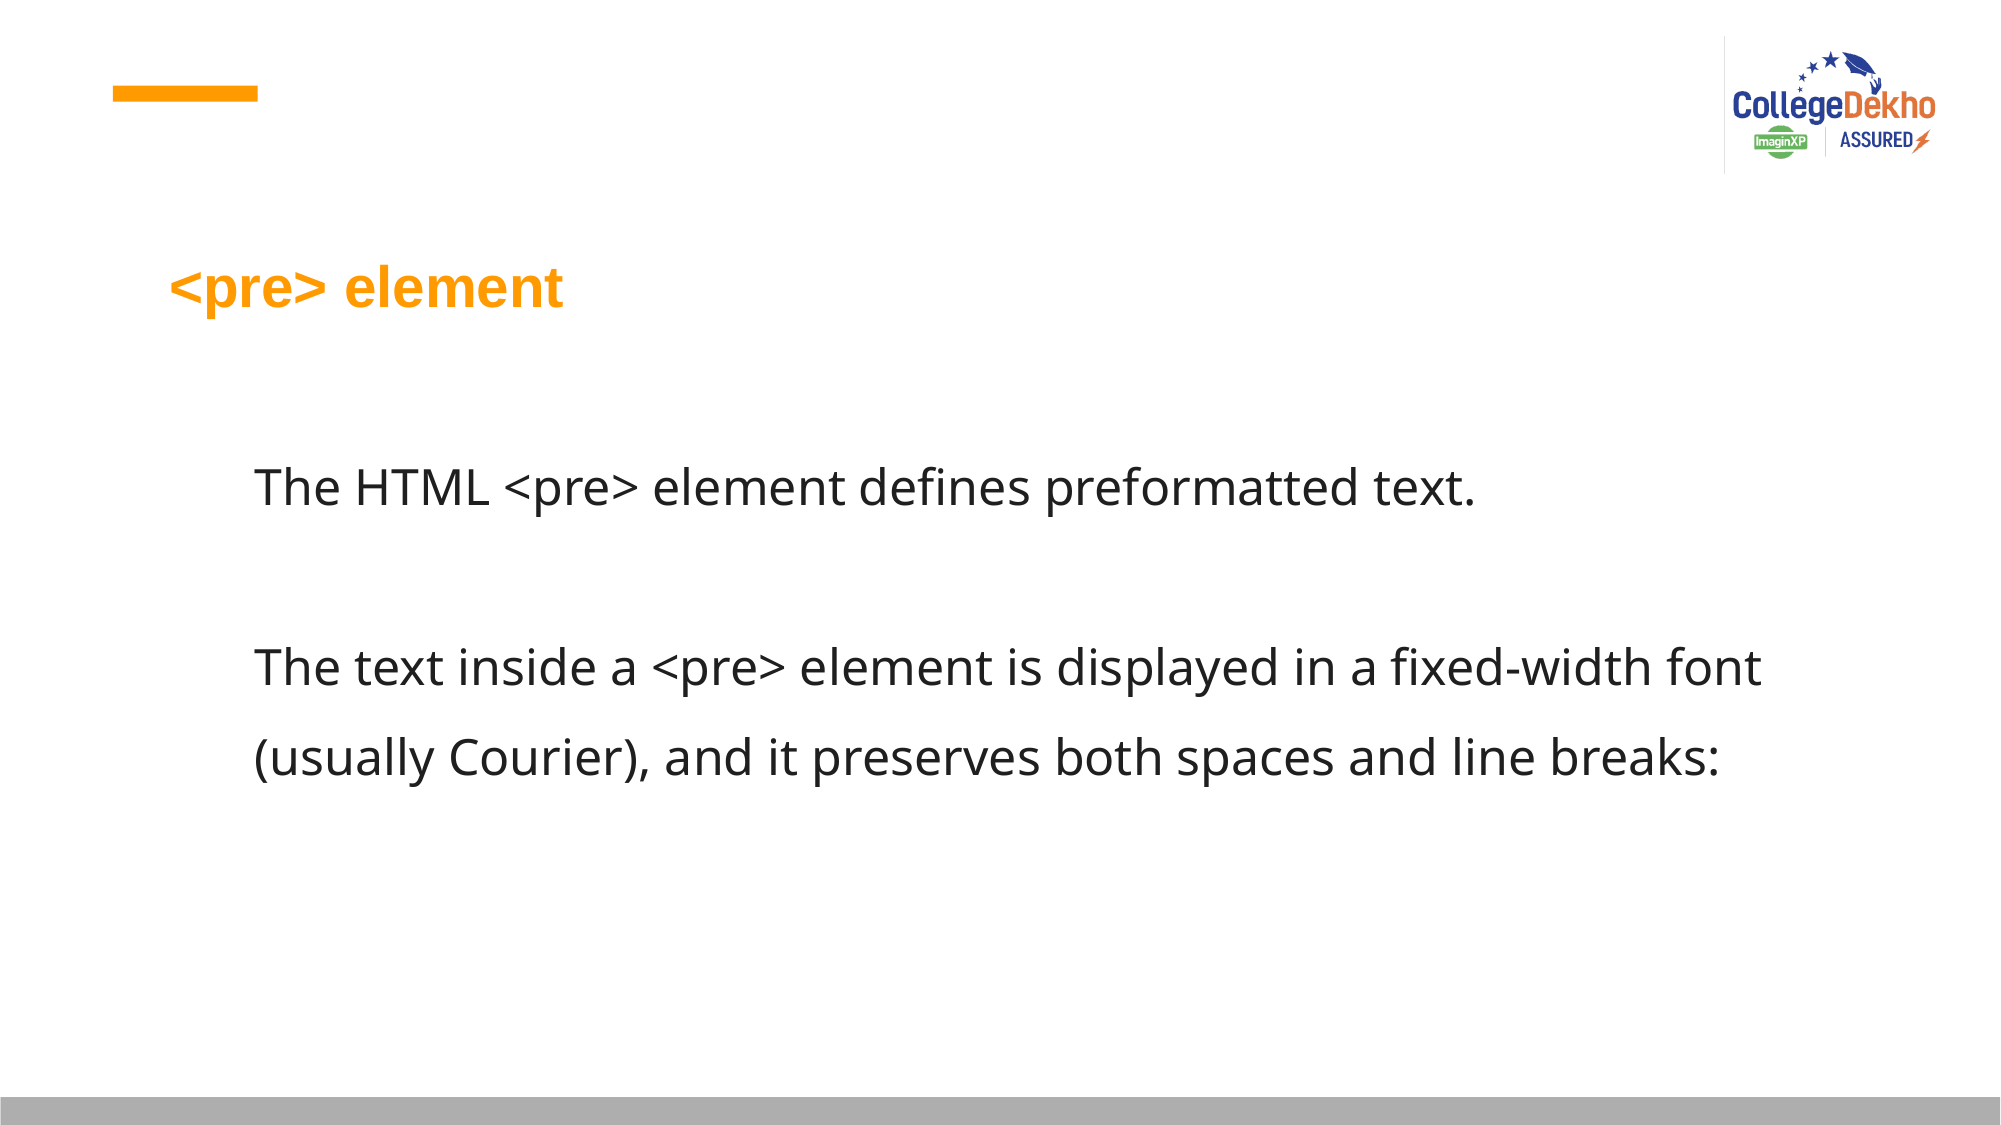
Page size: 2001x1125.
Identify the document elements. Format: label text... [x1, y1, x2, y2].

picture [0, 1080, 2001, 1125]
picture [1724, 36, 1943, 174]
text_box The HTML <pre> element defines preformatted text. The text inside a <pre> element is displayed in a fixed-width font (usually Courier), and it preserves both spaces and line breaks: [239, 417, 1812, 864]
text_box <pre> element [129, 239, 1908, 330]
